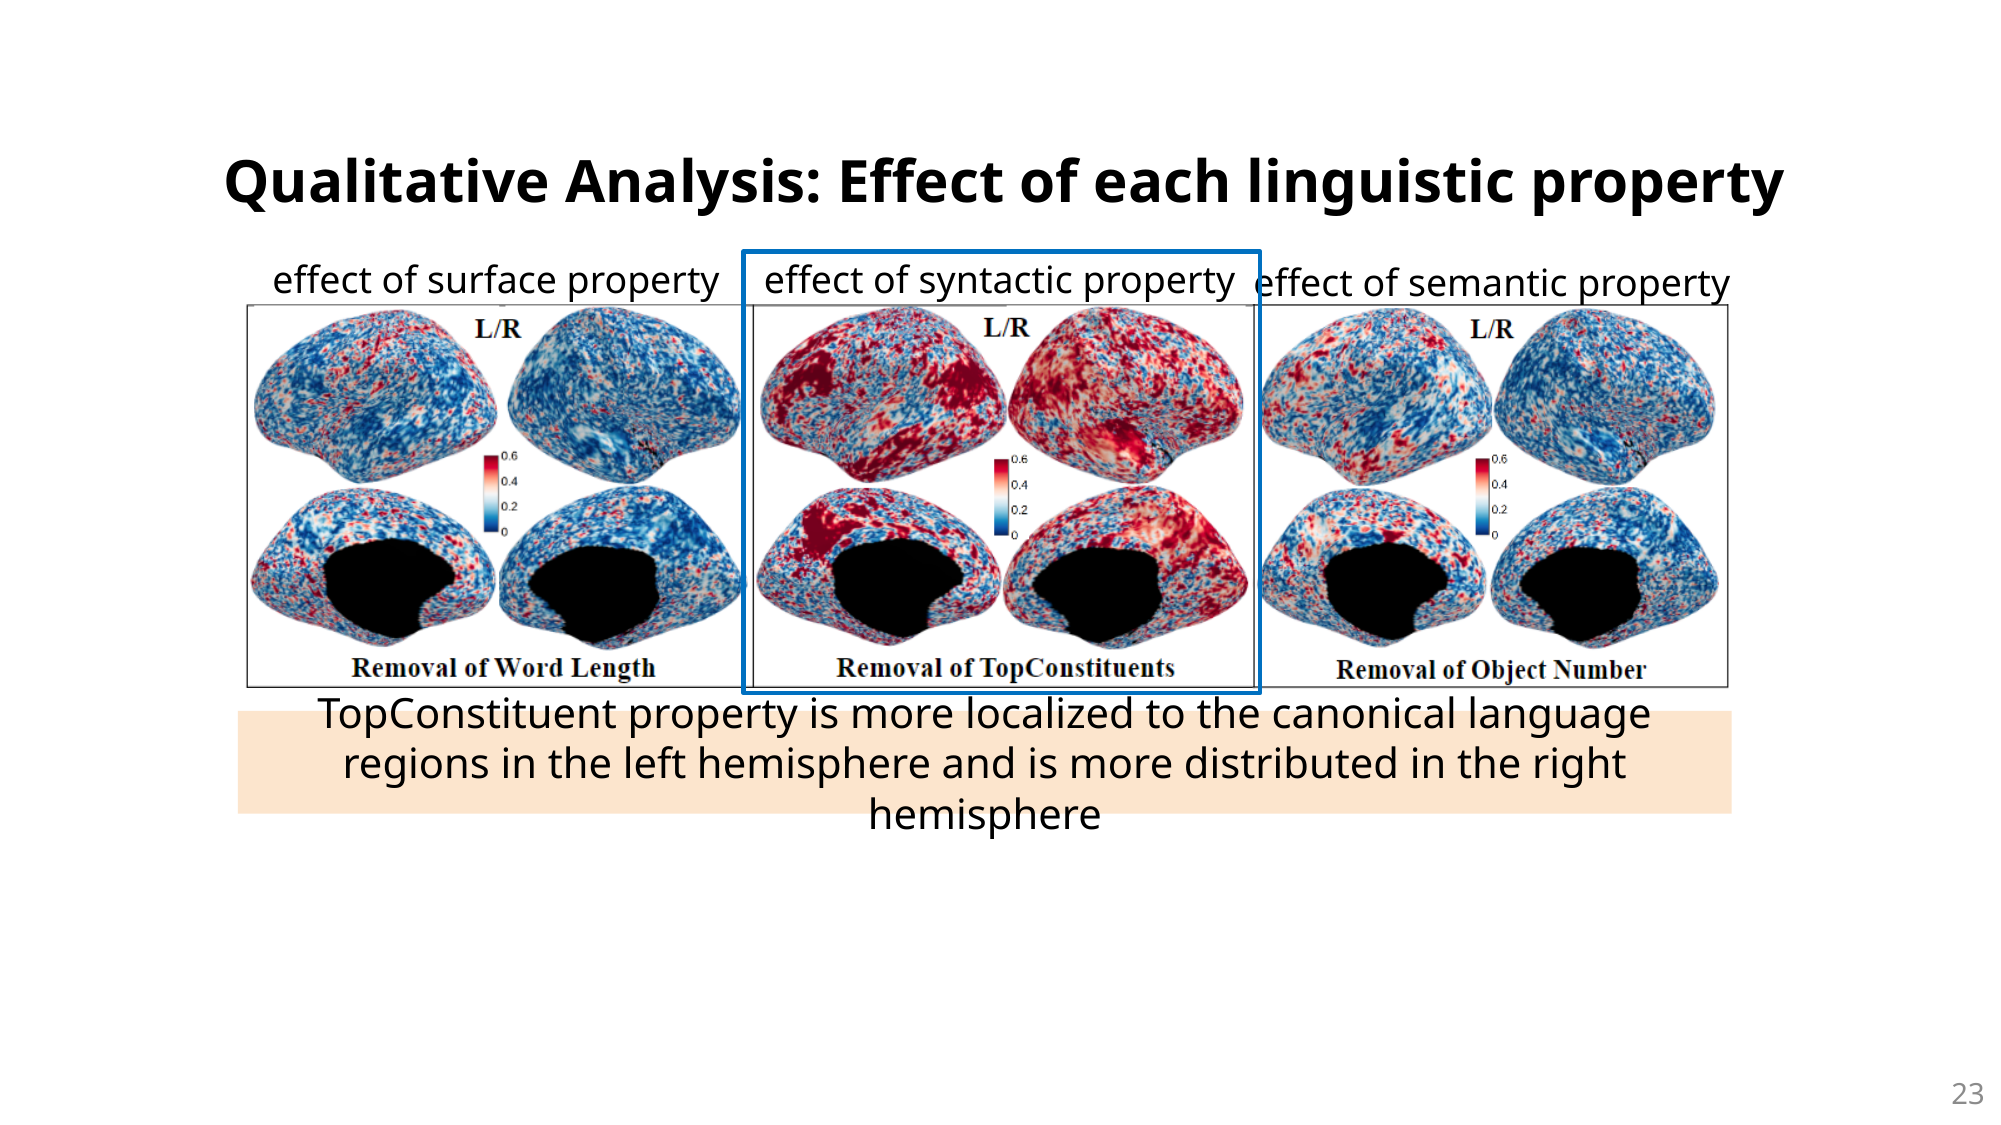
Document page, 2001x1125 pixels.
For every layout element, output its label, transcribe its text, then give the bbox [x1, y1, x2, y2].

text_box effect of syntactic property [741, 248, 1259, 298]
text_box Qualitative Analysis: Effect of each linguistic property [208, 120, 1829, 238]
text_box effect of surface property [237, 248, 741, 298]
picture [237, 298, 1732, 694]
text_box [743, 688, 1252, 693]
text_box TopConstituent property is more localized to the canonical language regions in the left hemisphere and is more distributed in the right hemisphere [237, 710, 1732, 814]
slide_number 23 [1855, 1065, 2000, 1125]
text_box effect of semantic property [1261, 251, 1751, 302]
text_box [743, 251, 1261, 298]
